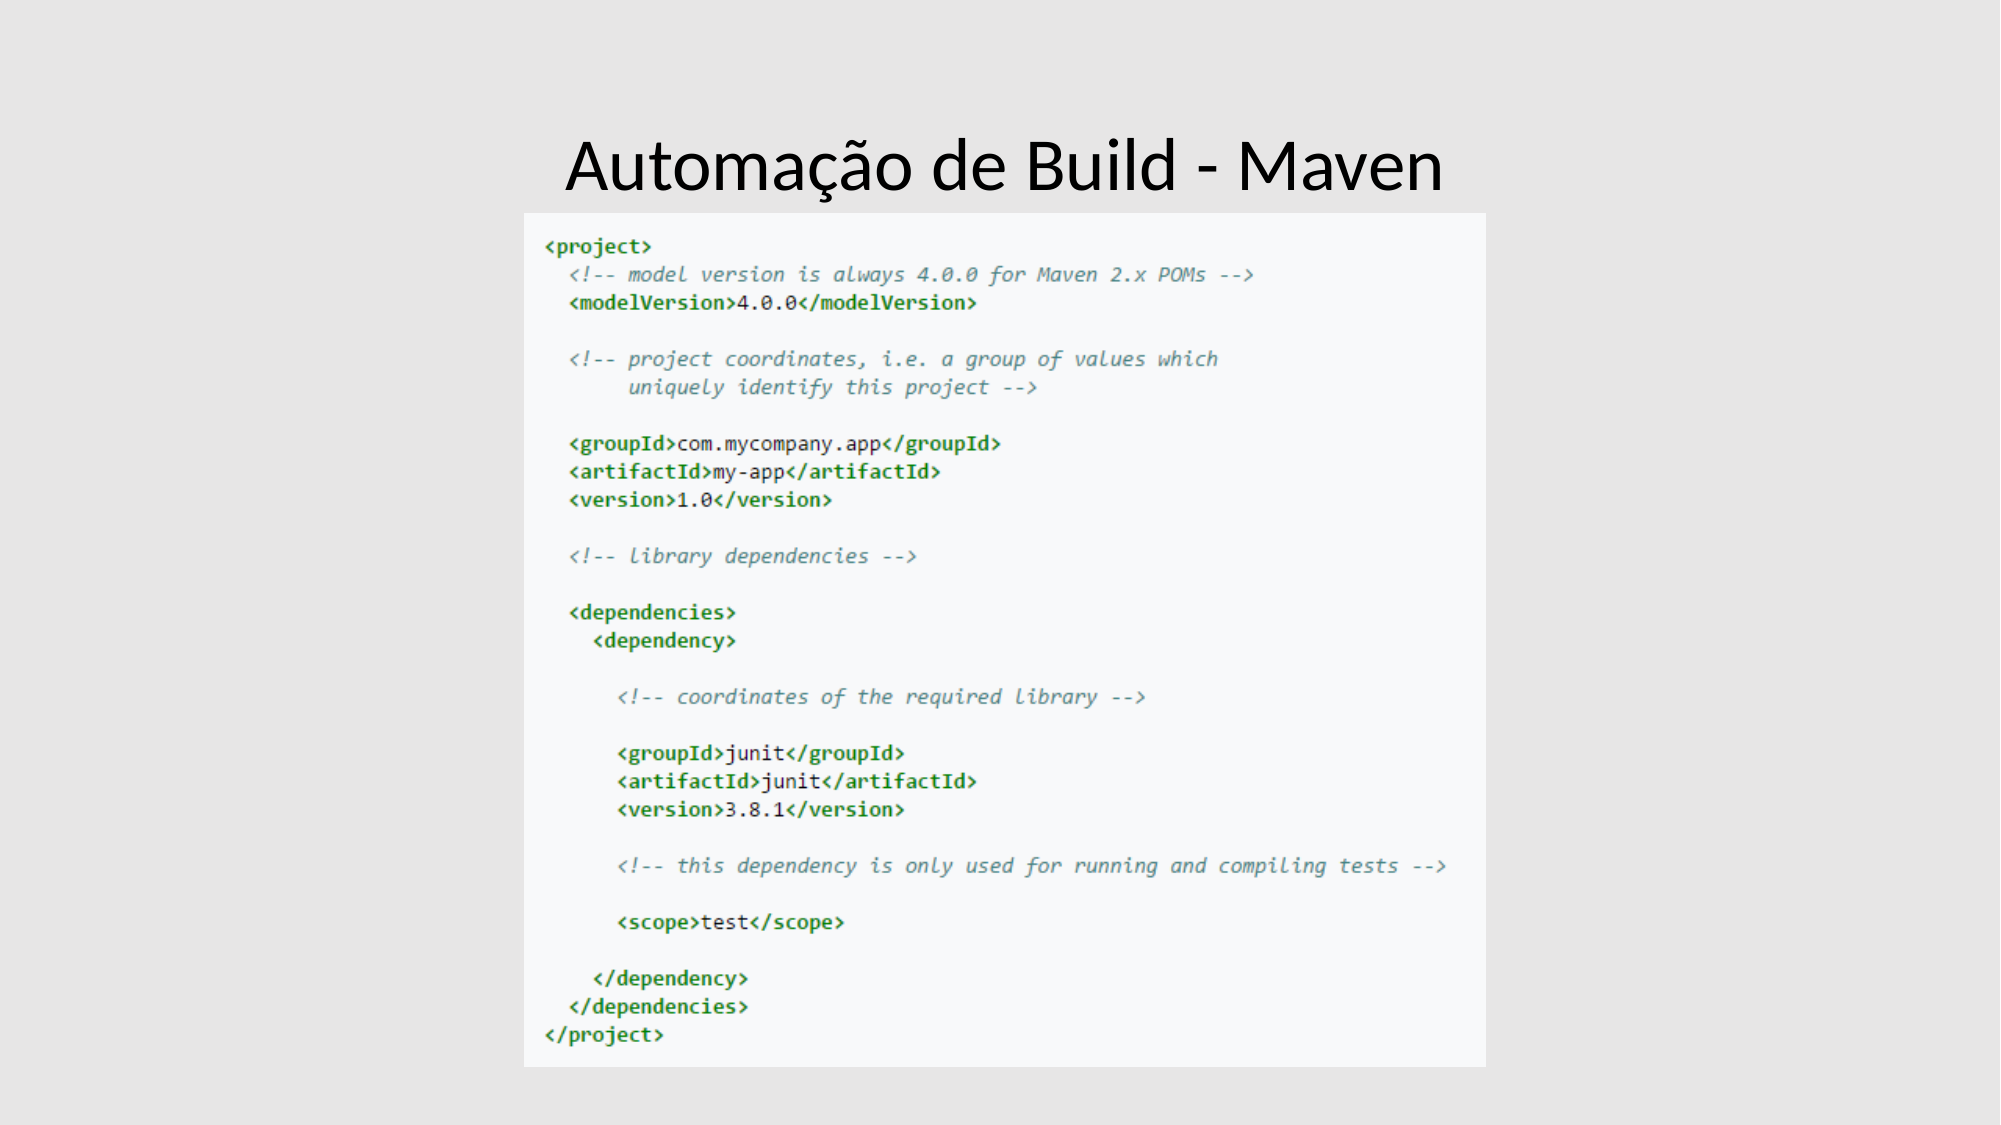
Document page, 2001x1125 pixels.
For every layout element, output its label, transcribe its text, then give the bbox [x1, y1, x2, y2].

picture [524, 213, 1486, 1067]
text_box Automação de Build - Maven [60, 107, 1950, 213]
